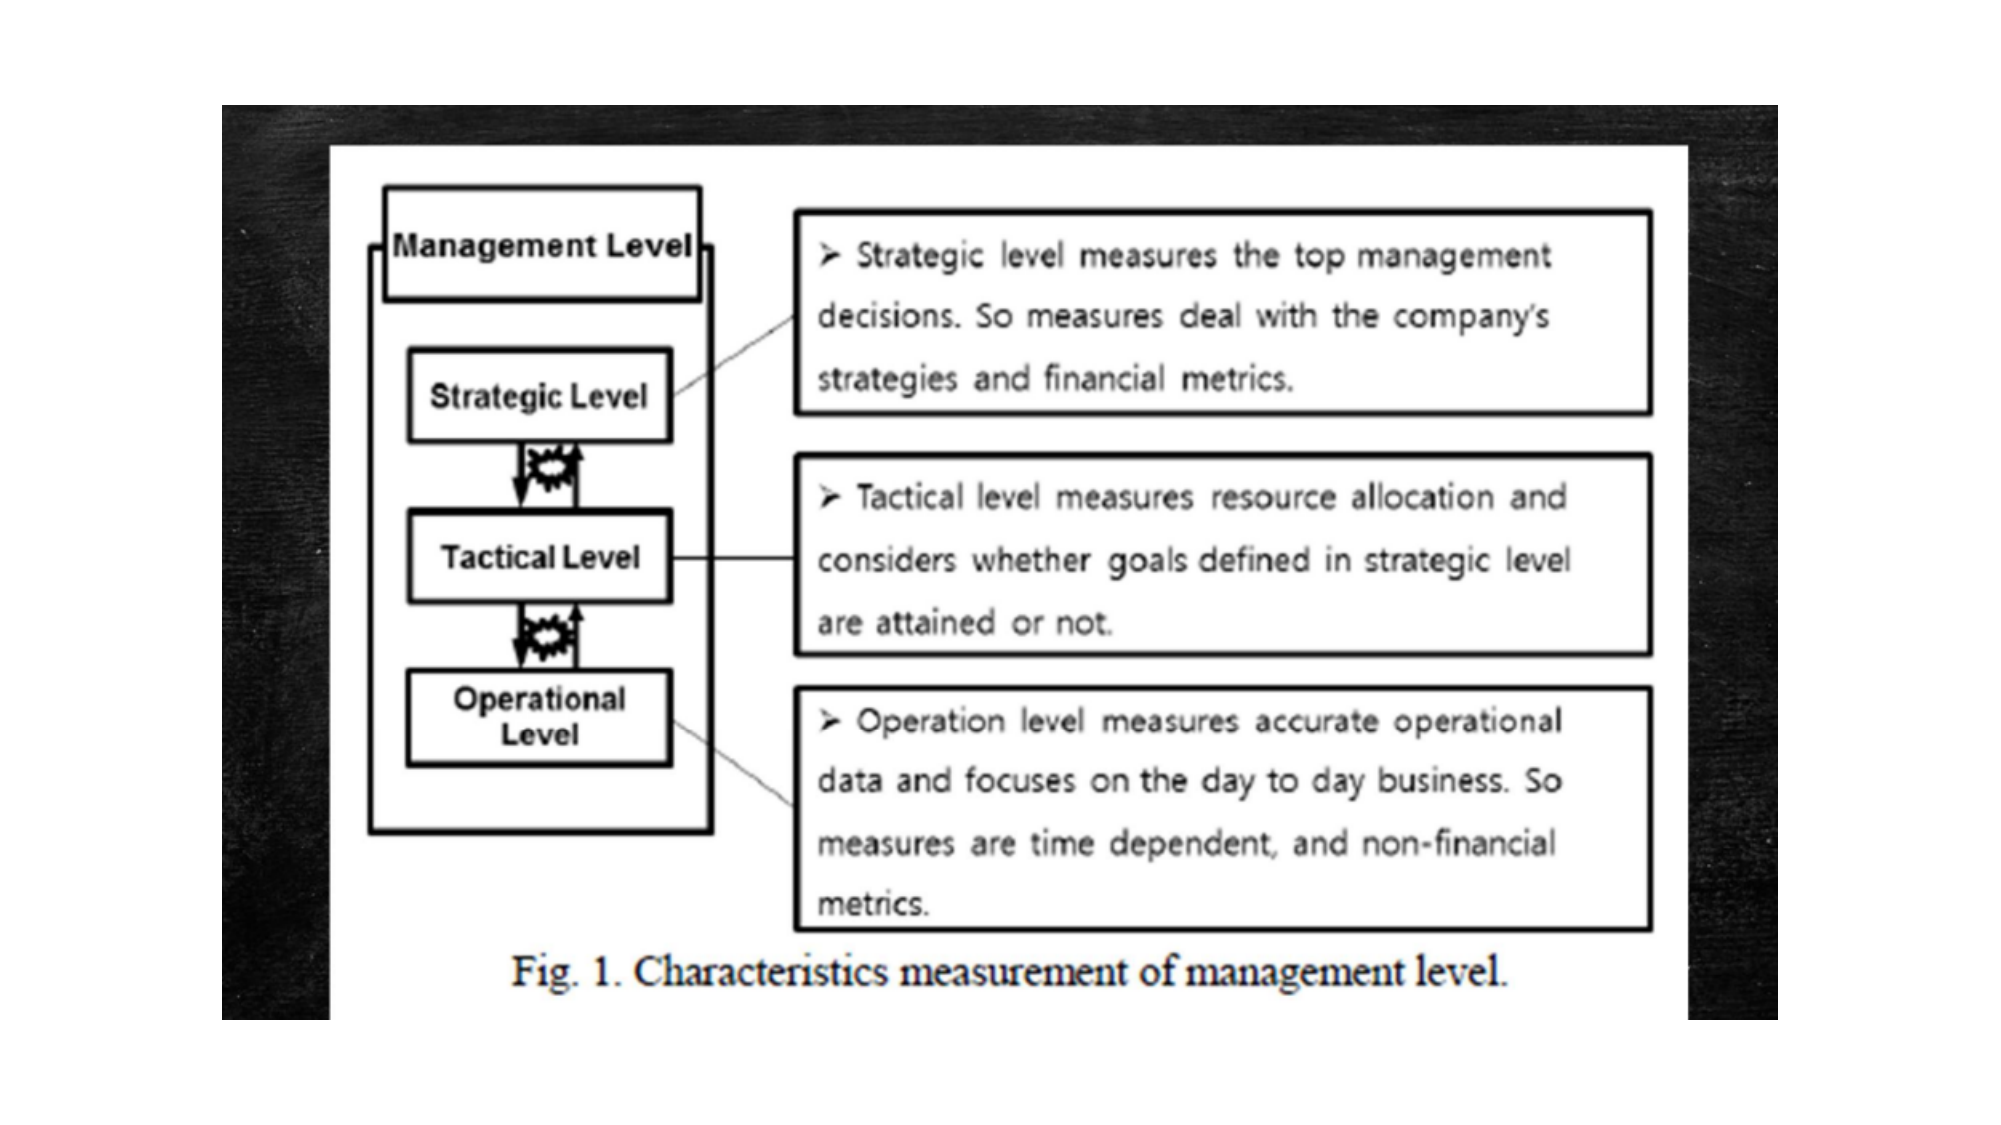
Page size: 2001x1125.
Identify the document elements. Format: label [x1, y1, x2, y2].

list [221, 104, 1779, 1020]
